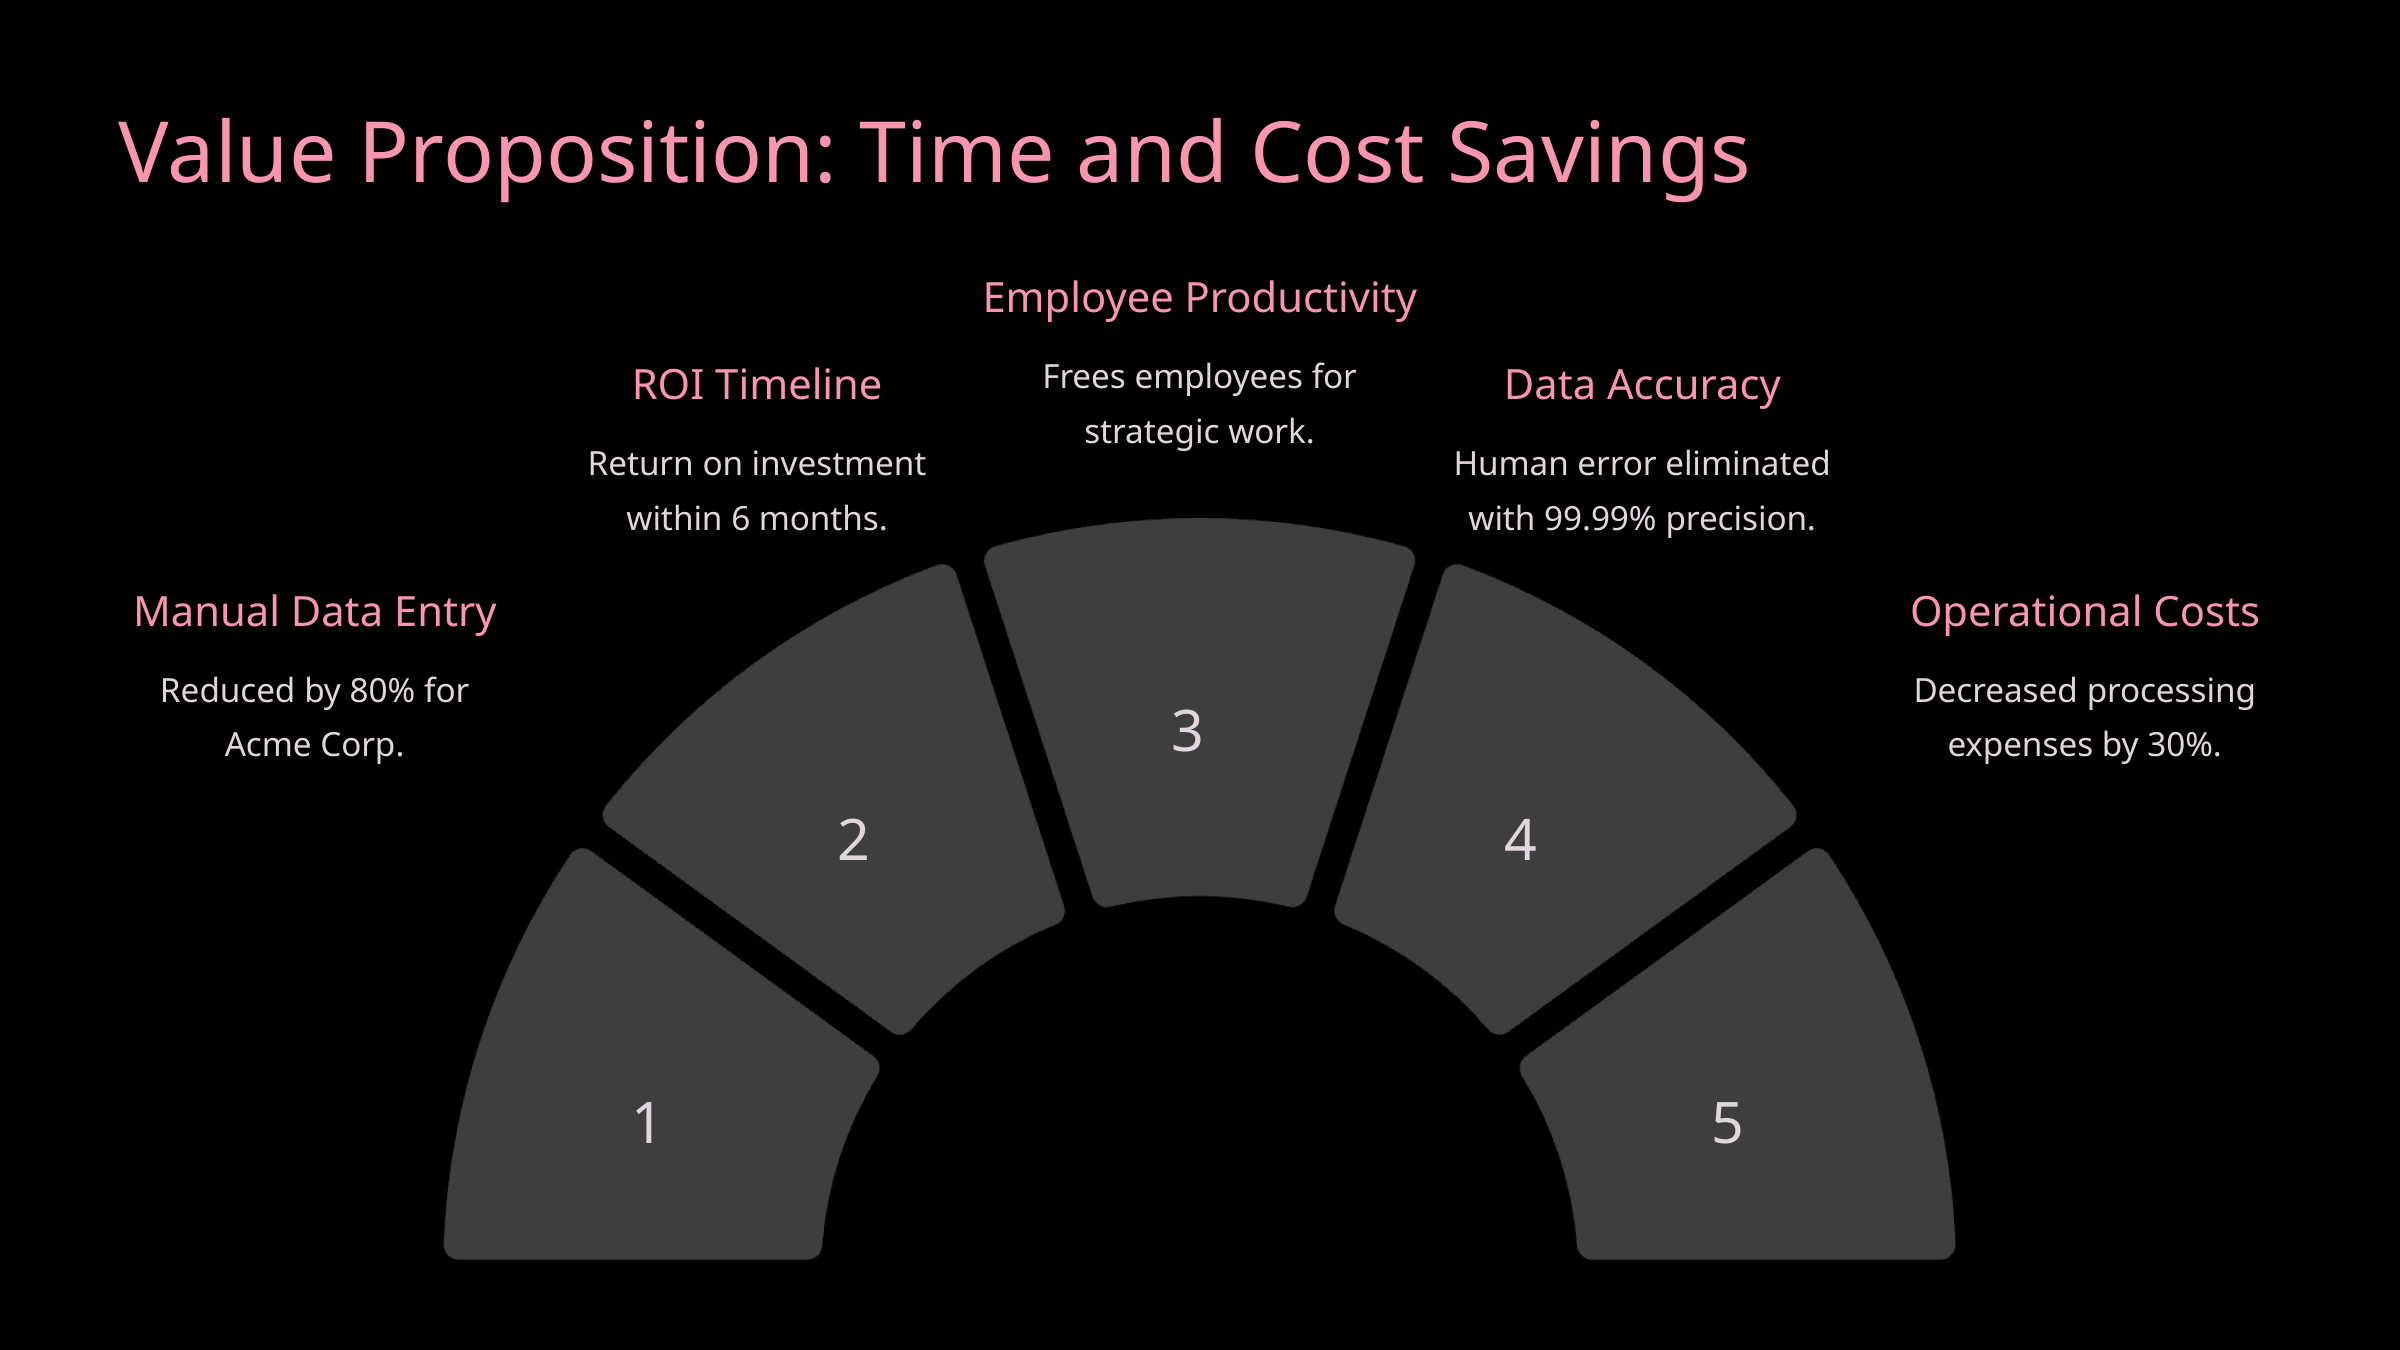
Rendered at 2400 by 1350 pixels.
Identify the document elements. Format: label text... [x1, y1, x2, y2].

text_box Human error eliminated with 99.99% precision. [1446, 428, 1839, 518]
text_box Frees employees for strategic work. [1004, 341, 1396, 451]
text_box Manual Data Entry [118, 581, 443, 635]
text_box Return on investment within 6 months. [561, 428, 954, 518]
text_box ROI Timeline [561, 354, 954, 408]
text_box Operational Costs [1957, 581, 2281, 635]
text_box Value Proposition: Time and Cost Savings [119, 93, 1516, 200]
text_box Decreased processing expenses by 30%. [1957, 655, 2281, 764]
text_box Reduced by 80% for Acme Corp. [118, 655, 443, 764]
text_box Employee Productivity [1004, 267, 1396, 321]
picture [443, 518, 1957, 1350]
text_box Data Accuracy [1446, 354, 1839, 408]
